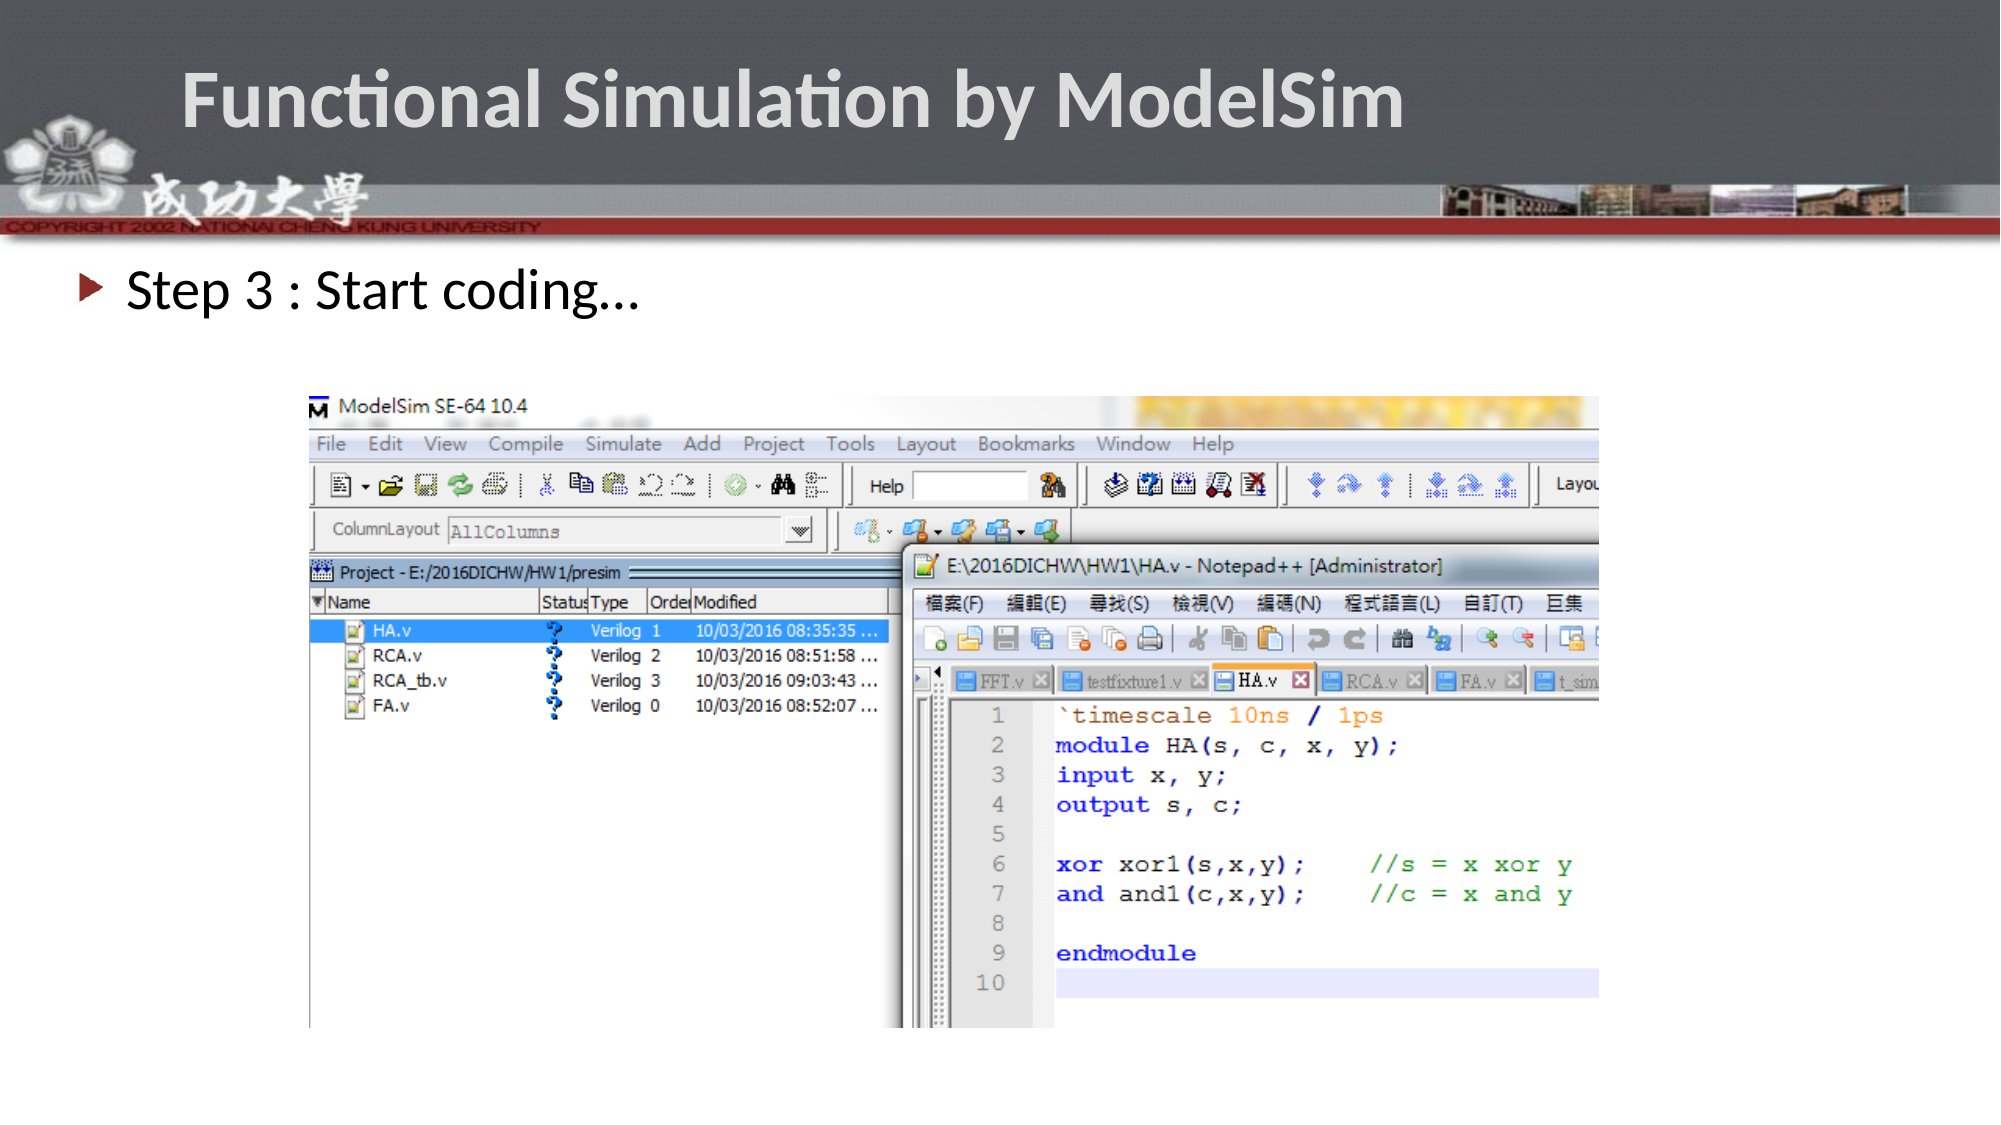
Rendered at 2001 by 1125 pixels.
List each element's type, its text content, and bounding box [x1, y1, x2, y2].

list Step 3 : Start coding… [54, 243, 1961, 1083]
picture [69, 265, 111, 307]
title Functional Simulation by ModelSim [166, 0, 1967, 188]
picture [0, 0, 2000, 250]
picture [309, 396, 1599, 1029]
